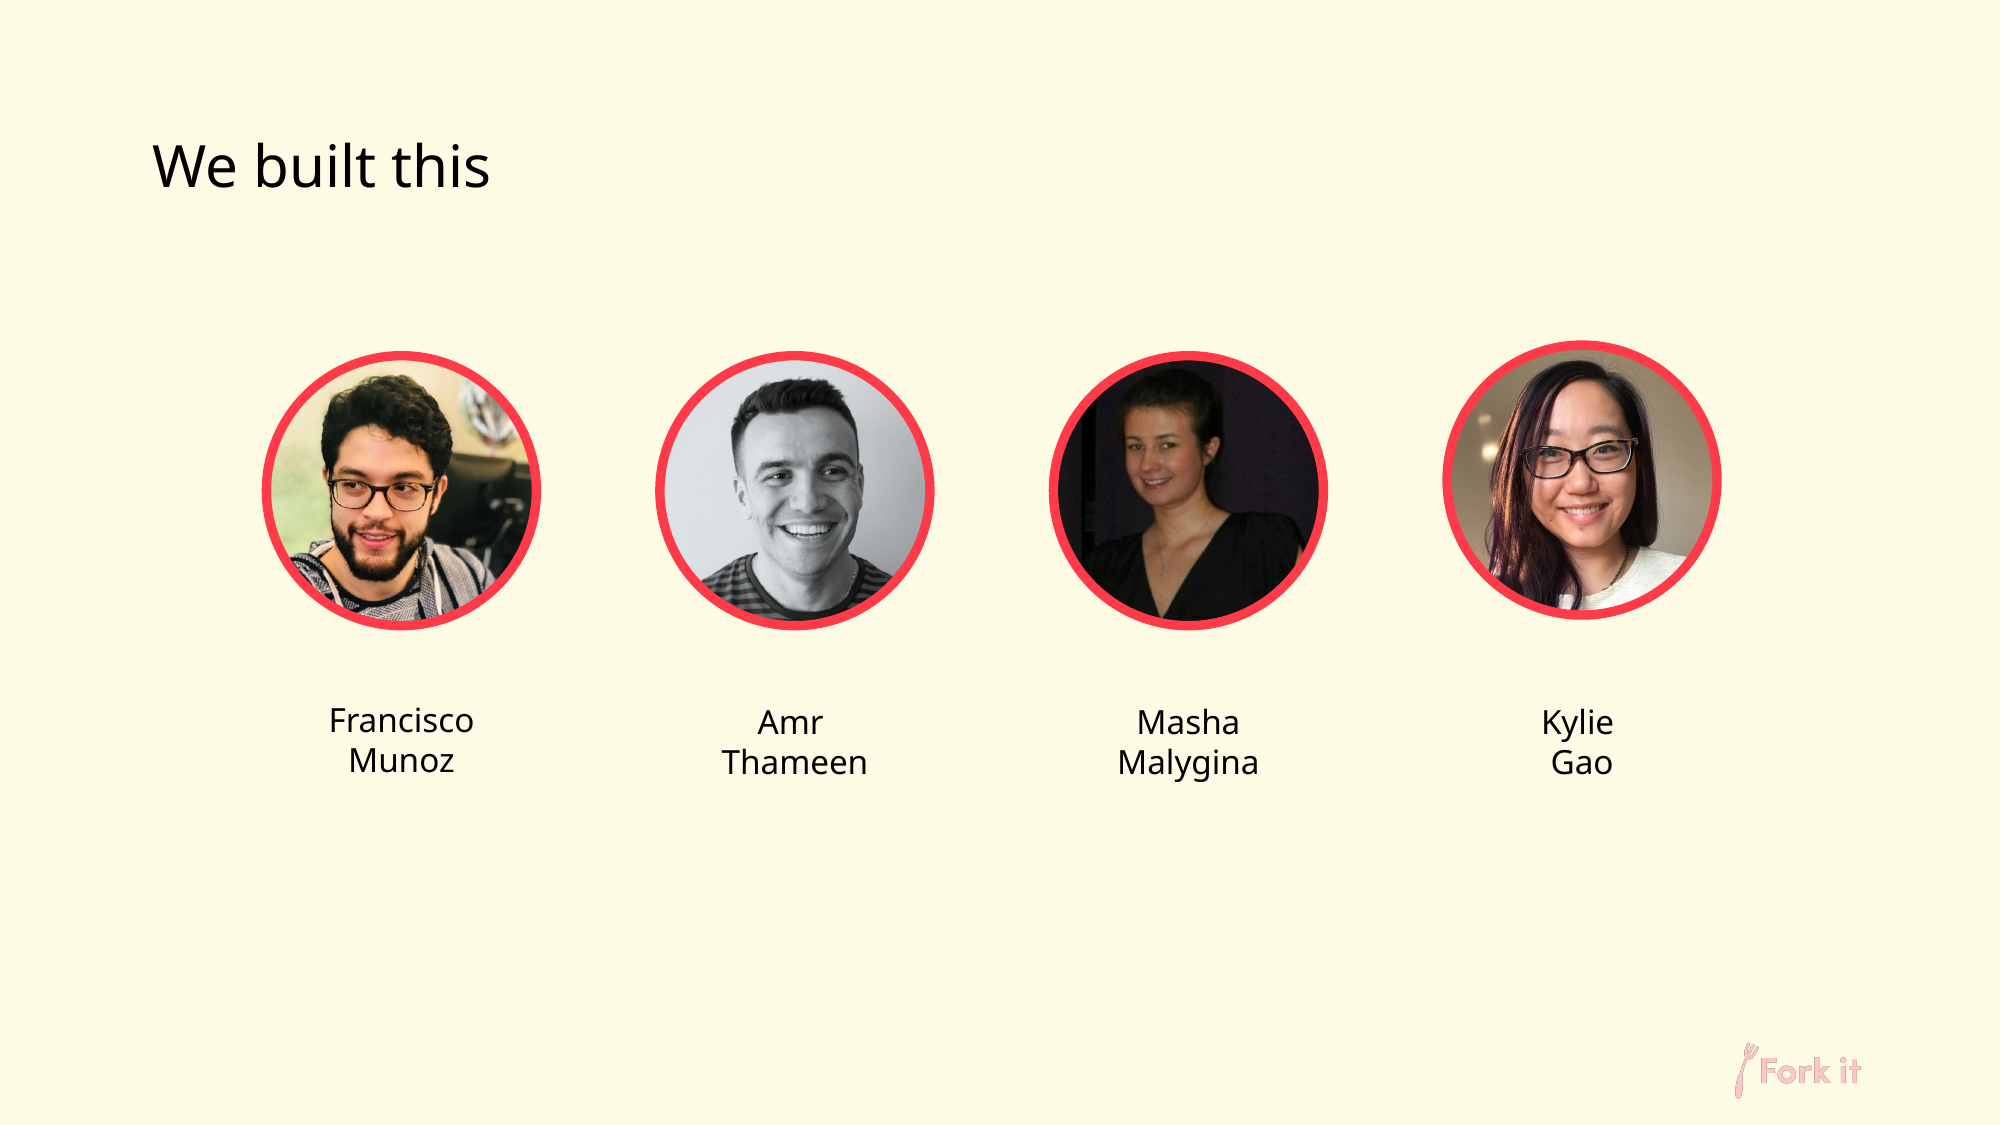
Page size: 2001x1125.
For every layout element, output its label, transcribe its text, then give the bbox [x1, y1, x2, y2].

picture [1446, 345, 1717, 616]
text_box Kylie Gao [1415, 682, 1749, 800]
text_box Amr Thameen [628, 682, 962, 800]
picture [1053, 355, 1324, 626]
text_box Masha Malygina [1022, 682, 1355, 800]
picture [266, 355, 537, 626]
title We built this [137, 59, 1863, 278]
picture [659, 355, 930, 626]
text_box Francisco Munoz [235, 680, 568, 798]
